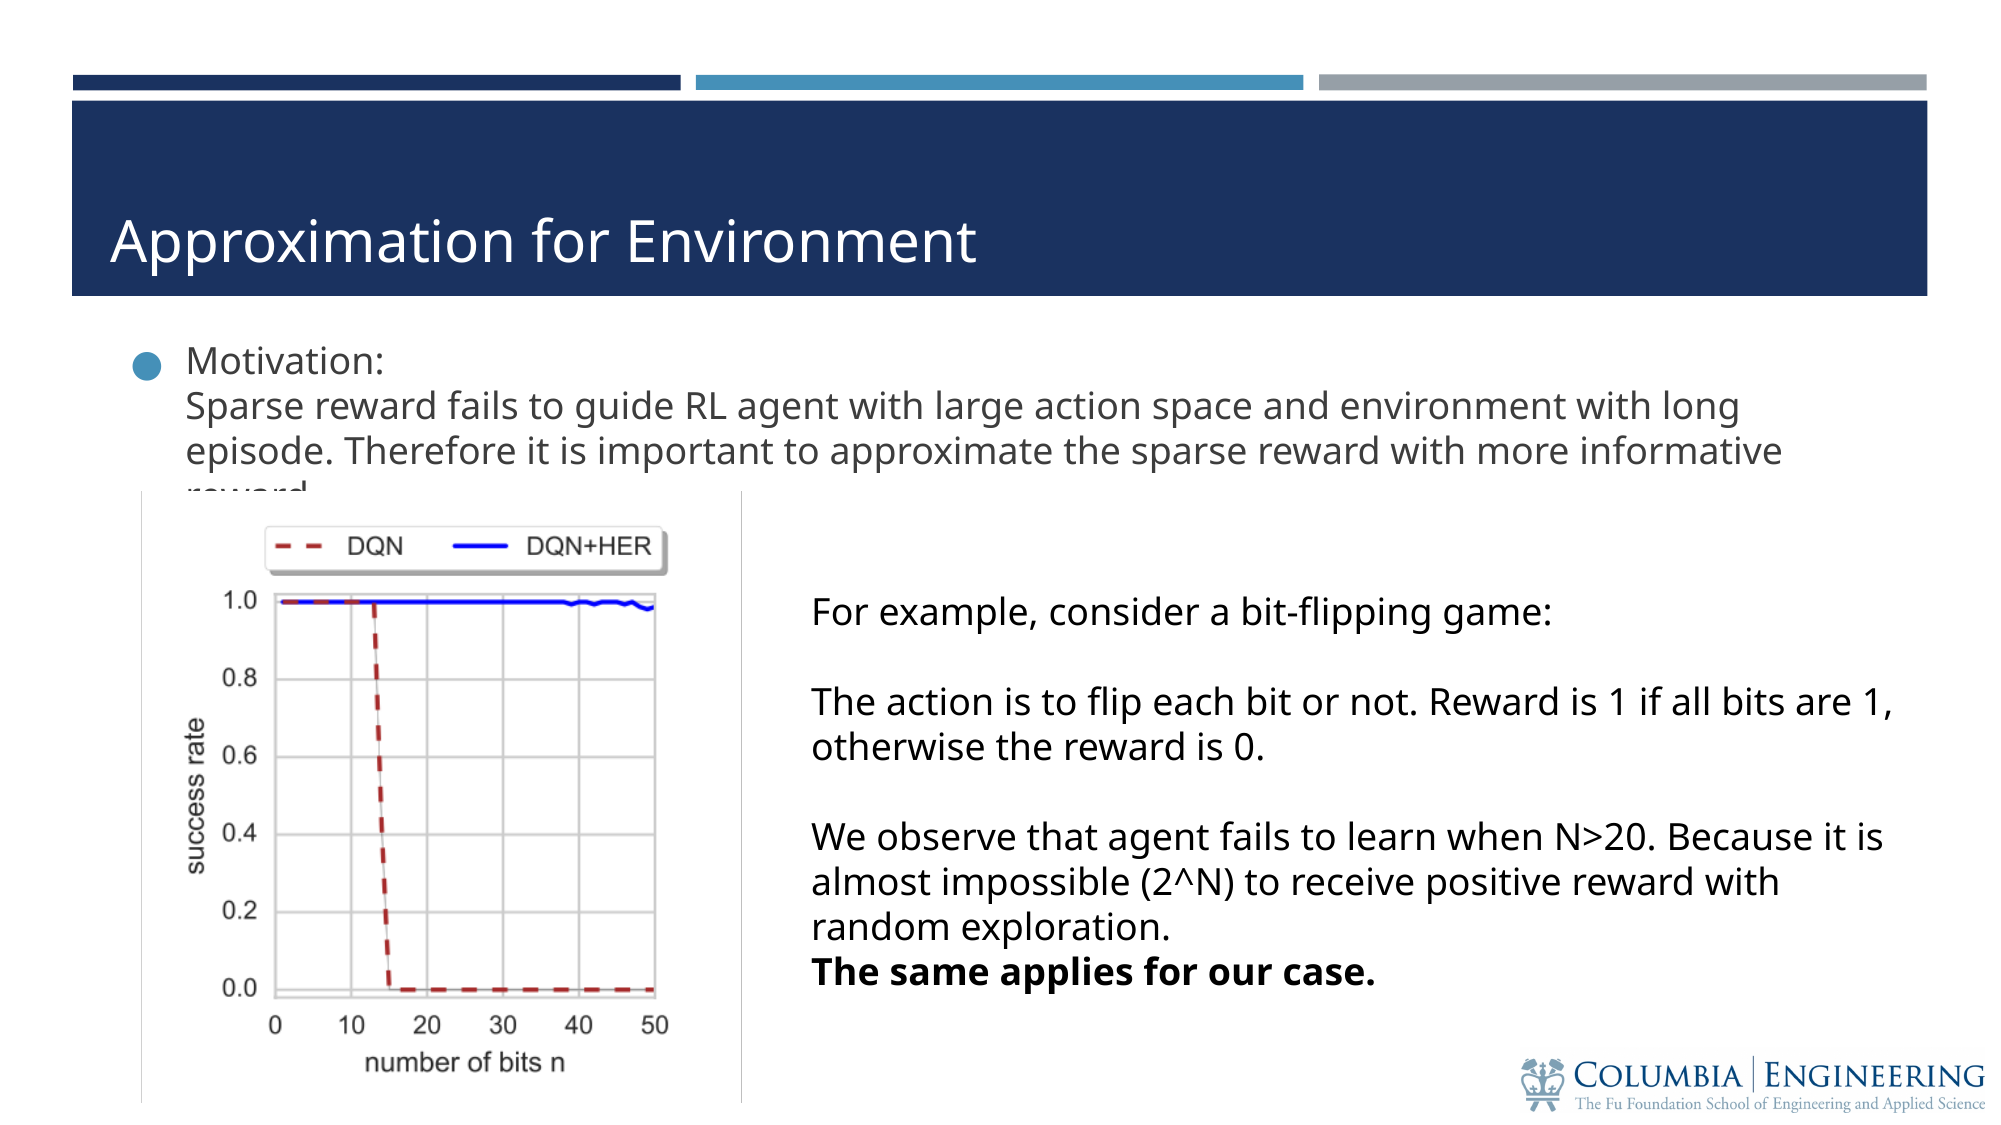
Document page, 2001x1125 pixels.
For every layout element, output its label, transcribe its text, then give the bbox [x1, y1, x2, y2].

picture [1520, 1047, 1985, 1113]
title Approximation for Environment [95, 115, 1905, 282]
list Motivation: Sparse reward fails to guide RL agent with large action space and environment with long episode. Therefore it is important to approximate the sparse reward with more informative reward. [95, 326, 1905, 529]
picture [140, 490, 743, 1103]
text_box For example, consider a bit-flipping game: The action is to flip each bit or not. Reward is 1 if all bits are 1, otherwise the reward is 0. We observe that agent fails to learn when N>20. Because it is almost impossible (2^N) to receive positive reward with random exploration. The same applies for our case. [796, 573, 1924, 1009]
